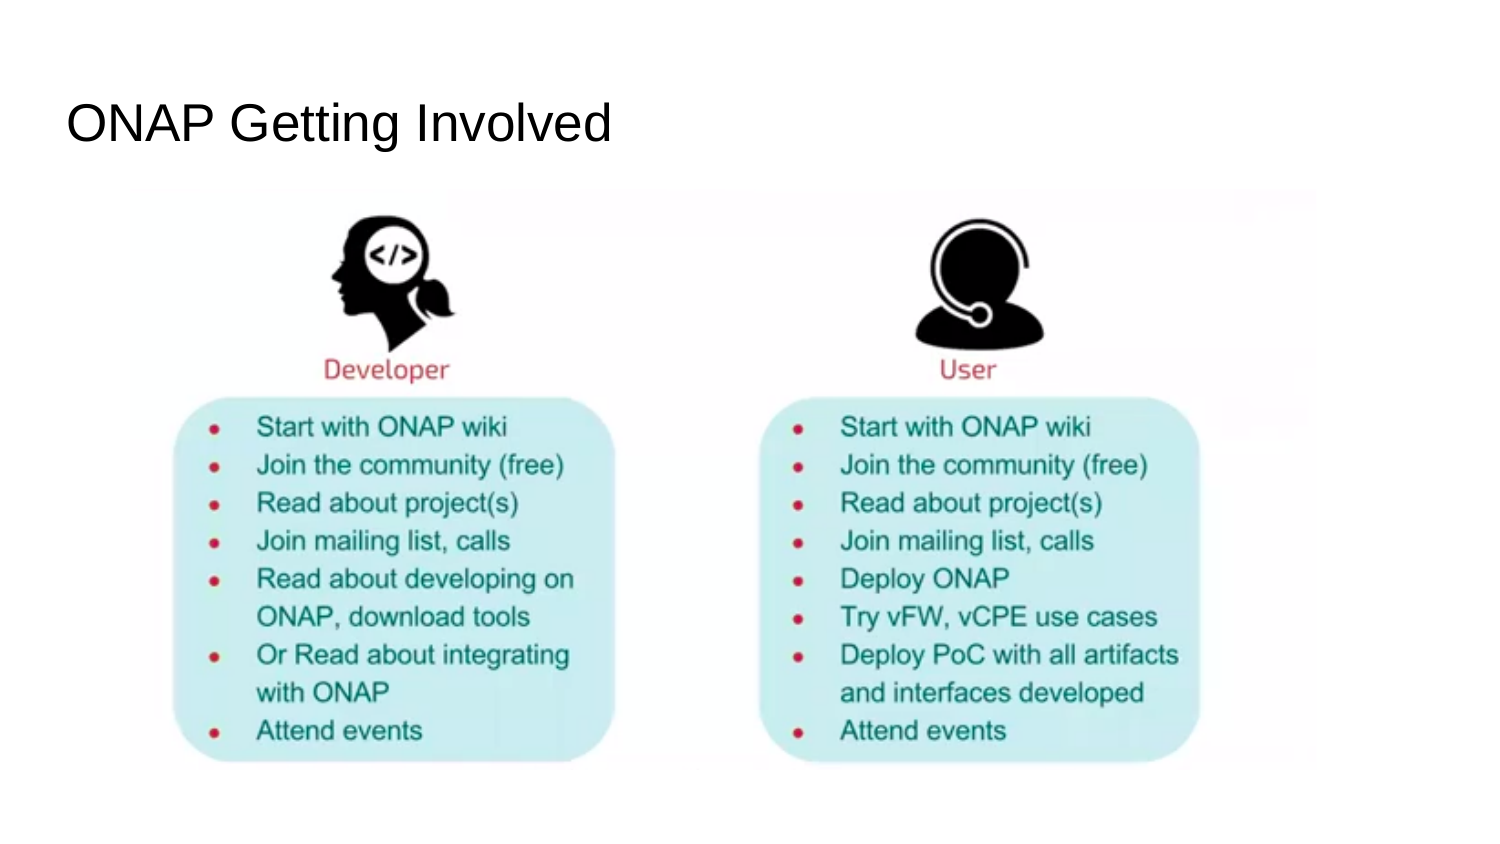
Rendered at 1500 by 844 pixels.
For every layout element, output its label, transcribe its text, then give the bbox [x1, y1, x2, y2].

title ONAP Getting Involved [51, 72, 1449, 167]
picture [130, 189, 1317, 770]
